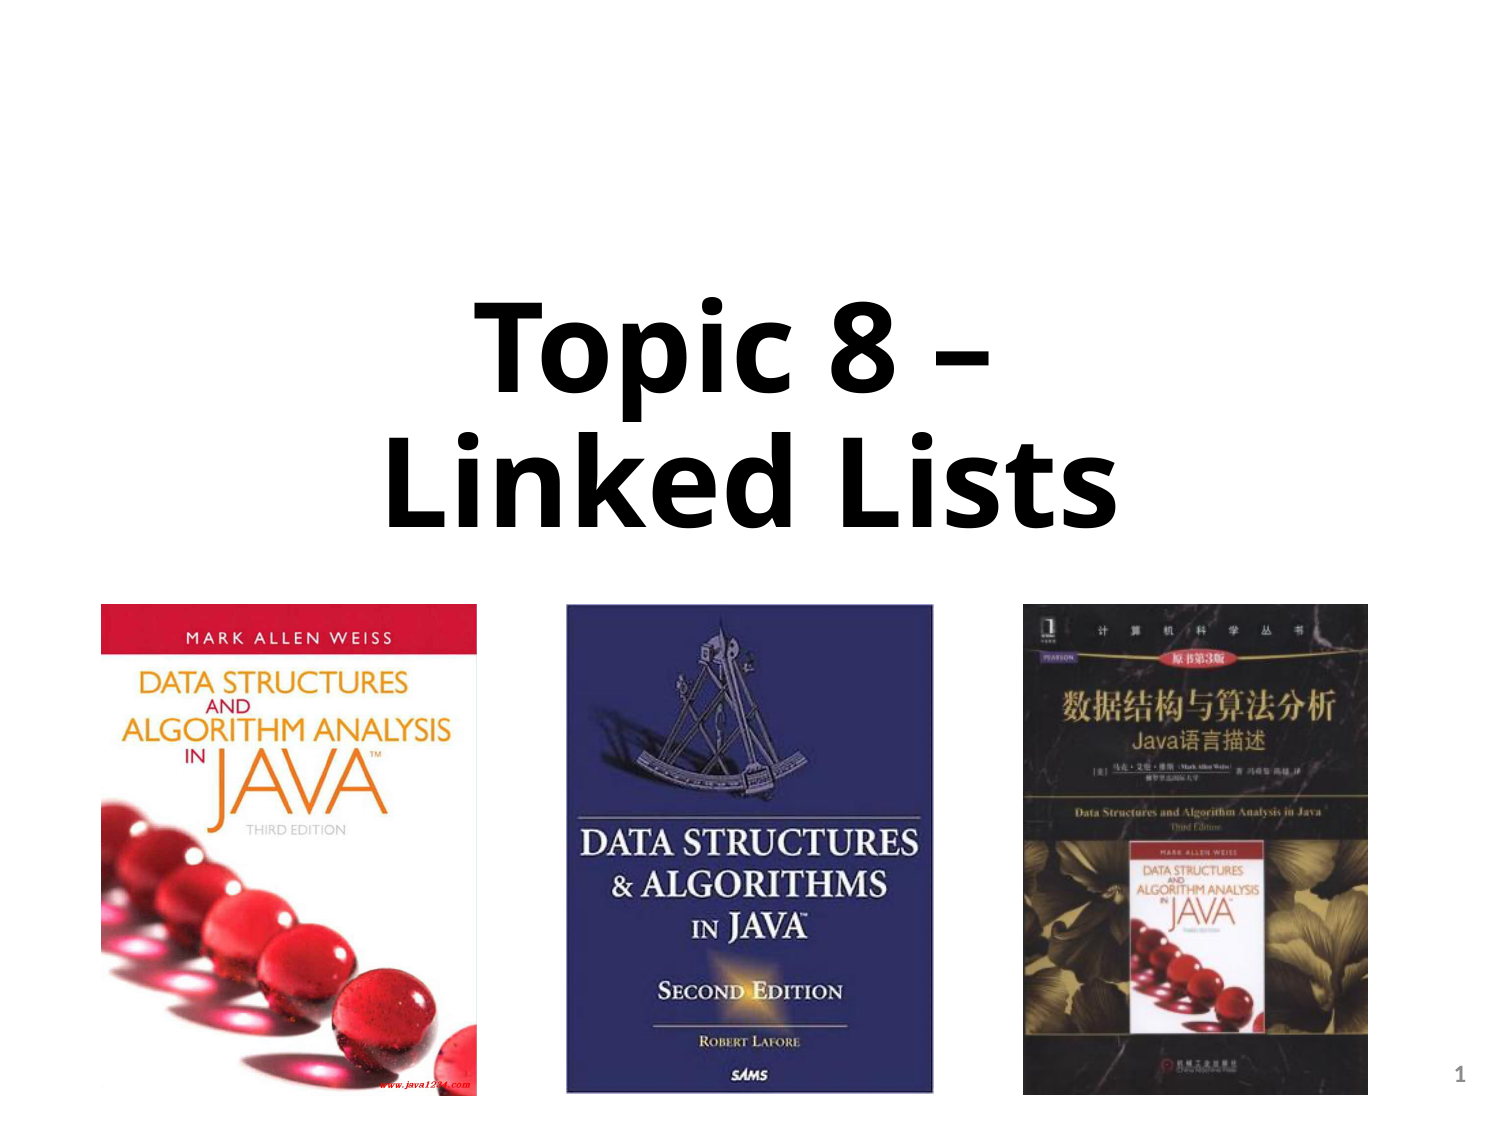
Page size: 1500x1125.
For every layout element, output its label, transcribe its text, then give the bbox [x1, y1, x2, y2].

title Topic 8 – Linked Lists [112, 184, 1388, 563]
picture [1023, 604, 1368, 1095]
slide_number 1 [1143, 1042, 1482, 1103]
picture [566, 604, 934, 1094]
picture [101, 604, 477, 1096]
